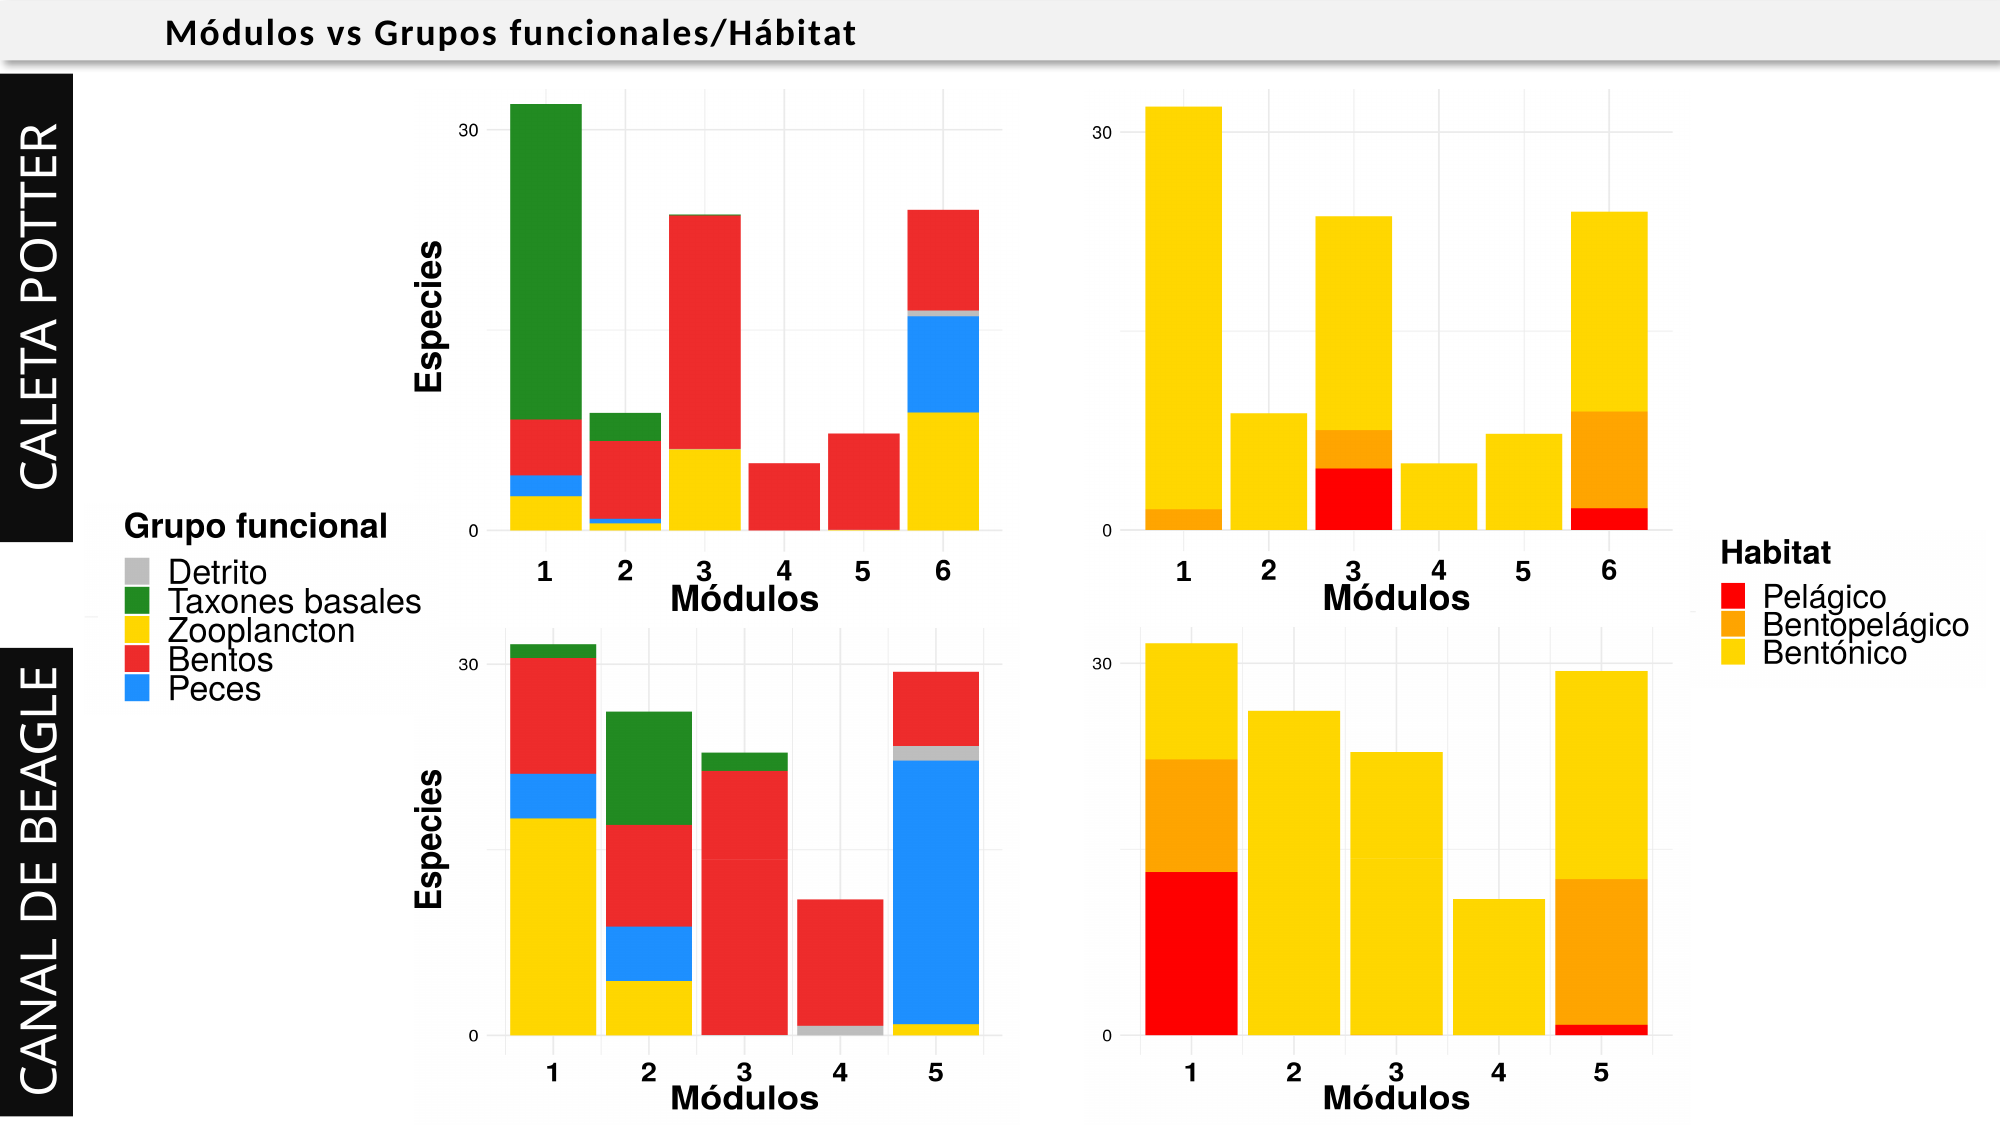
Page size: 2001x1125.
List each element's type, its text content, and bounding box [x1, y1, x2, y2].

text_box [0, 73, 1986, 1125]
text_box Módulos vs Grupos funcionales/Hábitat [0, 0, 2000, 61]
